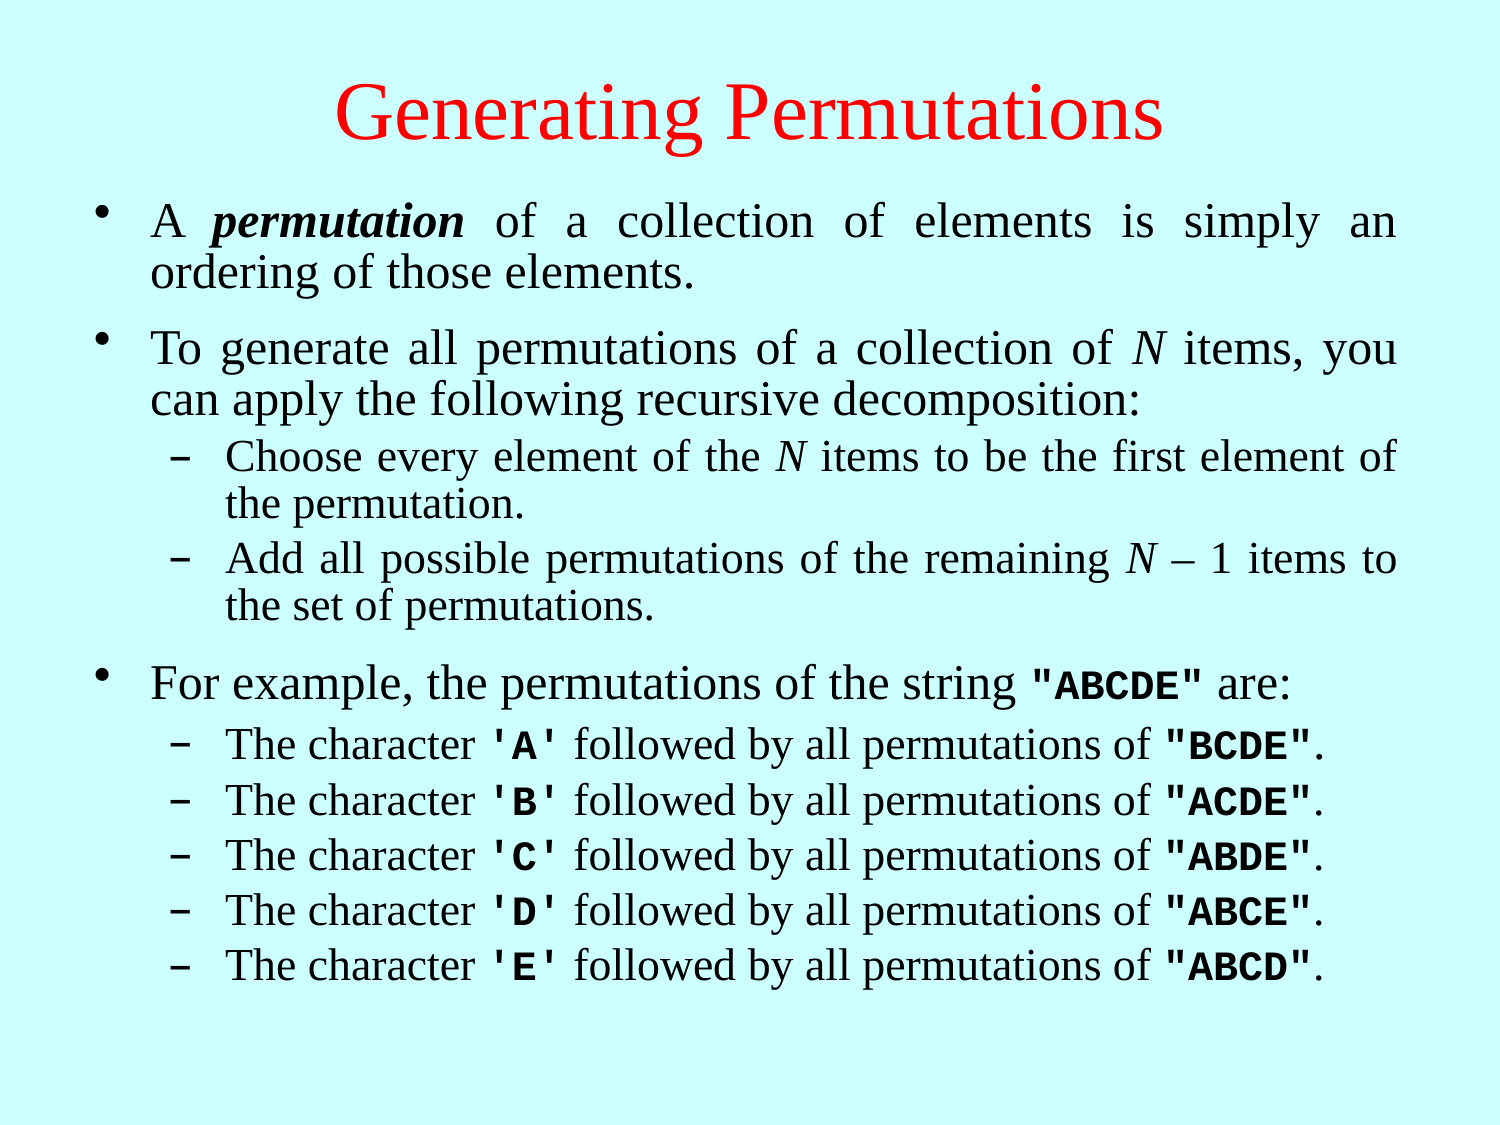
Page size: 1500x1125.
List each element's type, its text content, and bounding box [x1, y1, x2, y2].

title Generating Permutations [0, 12, 1500, 201]
text_box A permutation of a collection of elements is simply an ordering of those elements. To generate all permutations of a collection of N items, you can apply the following recursive decomposition: Choose every element of the N items to be the first element of the permutation. Add all possible permutations of the remaining N – 1 items to the set of permutations. For example, the permutations of the string "ABCDE" are: The character 'A' followed by all permutations of "BCDE". The character 'B' followed by all permutations of "ACDE". The character 'C' followed by all permutations of "ABDE". The character 'D' followed by all permutations of "ABCE". The character 'E' followed by all permutations of "ABCD". [79, 189, 1413, 713]
